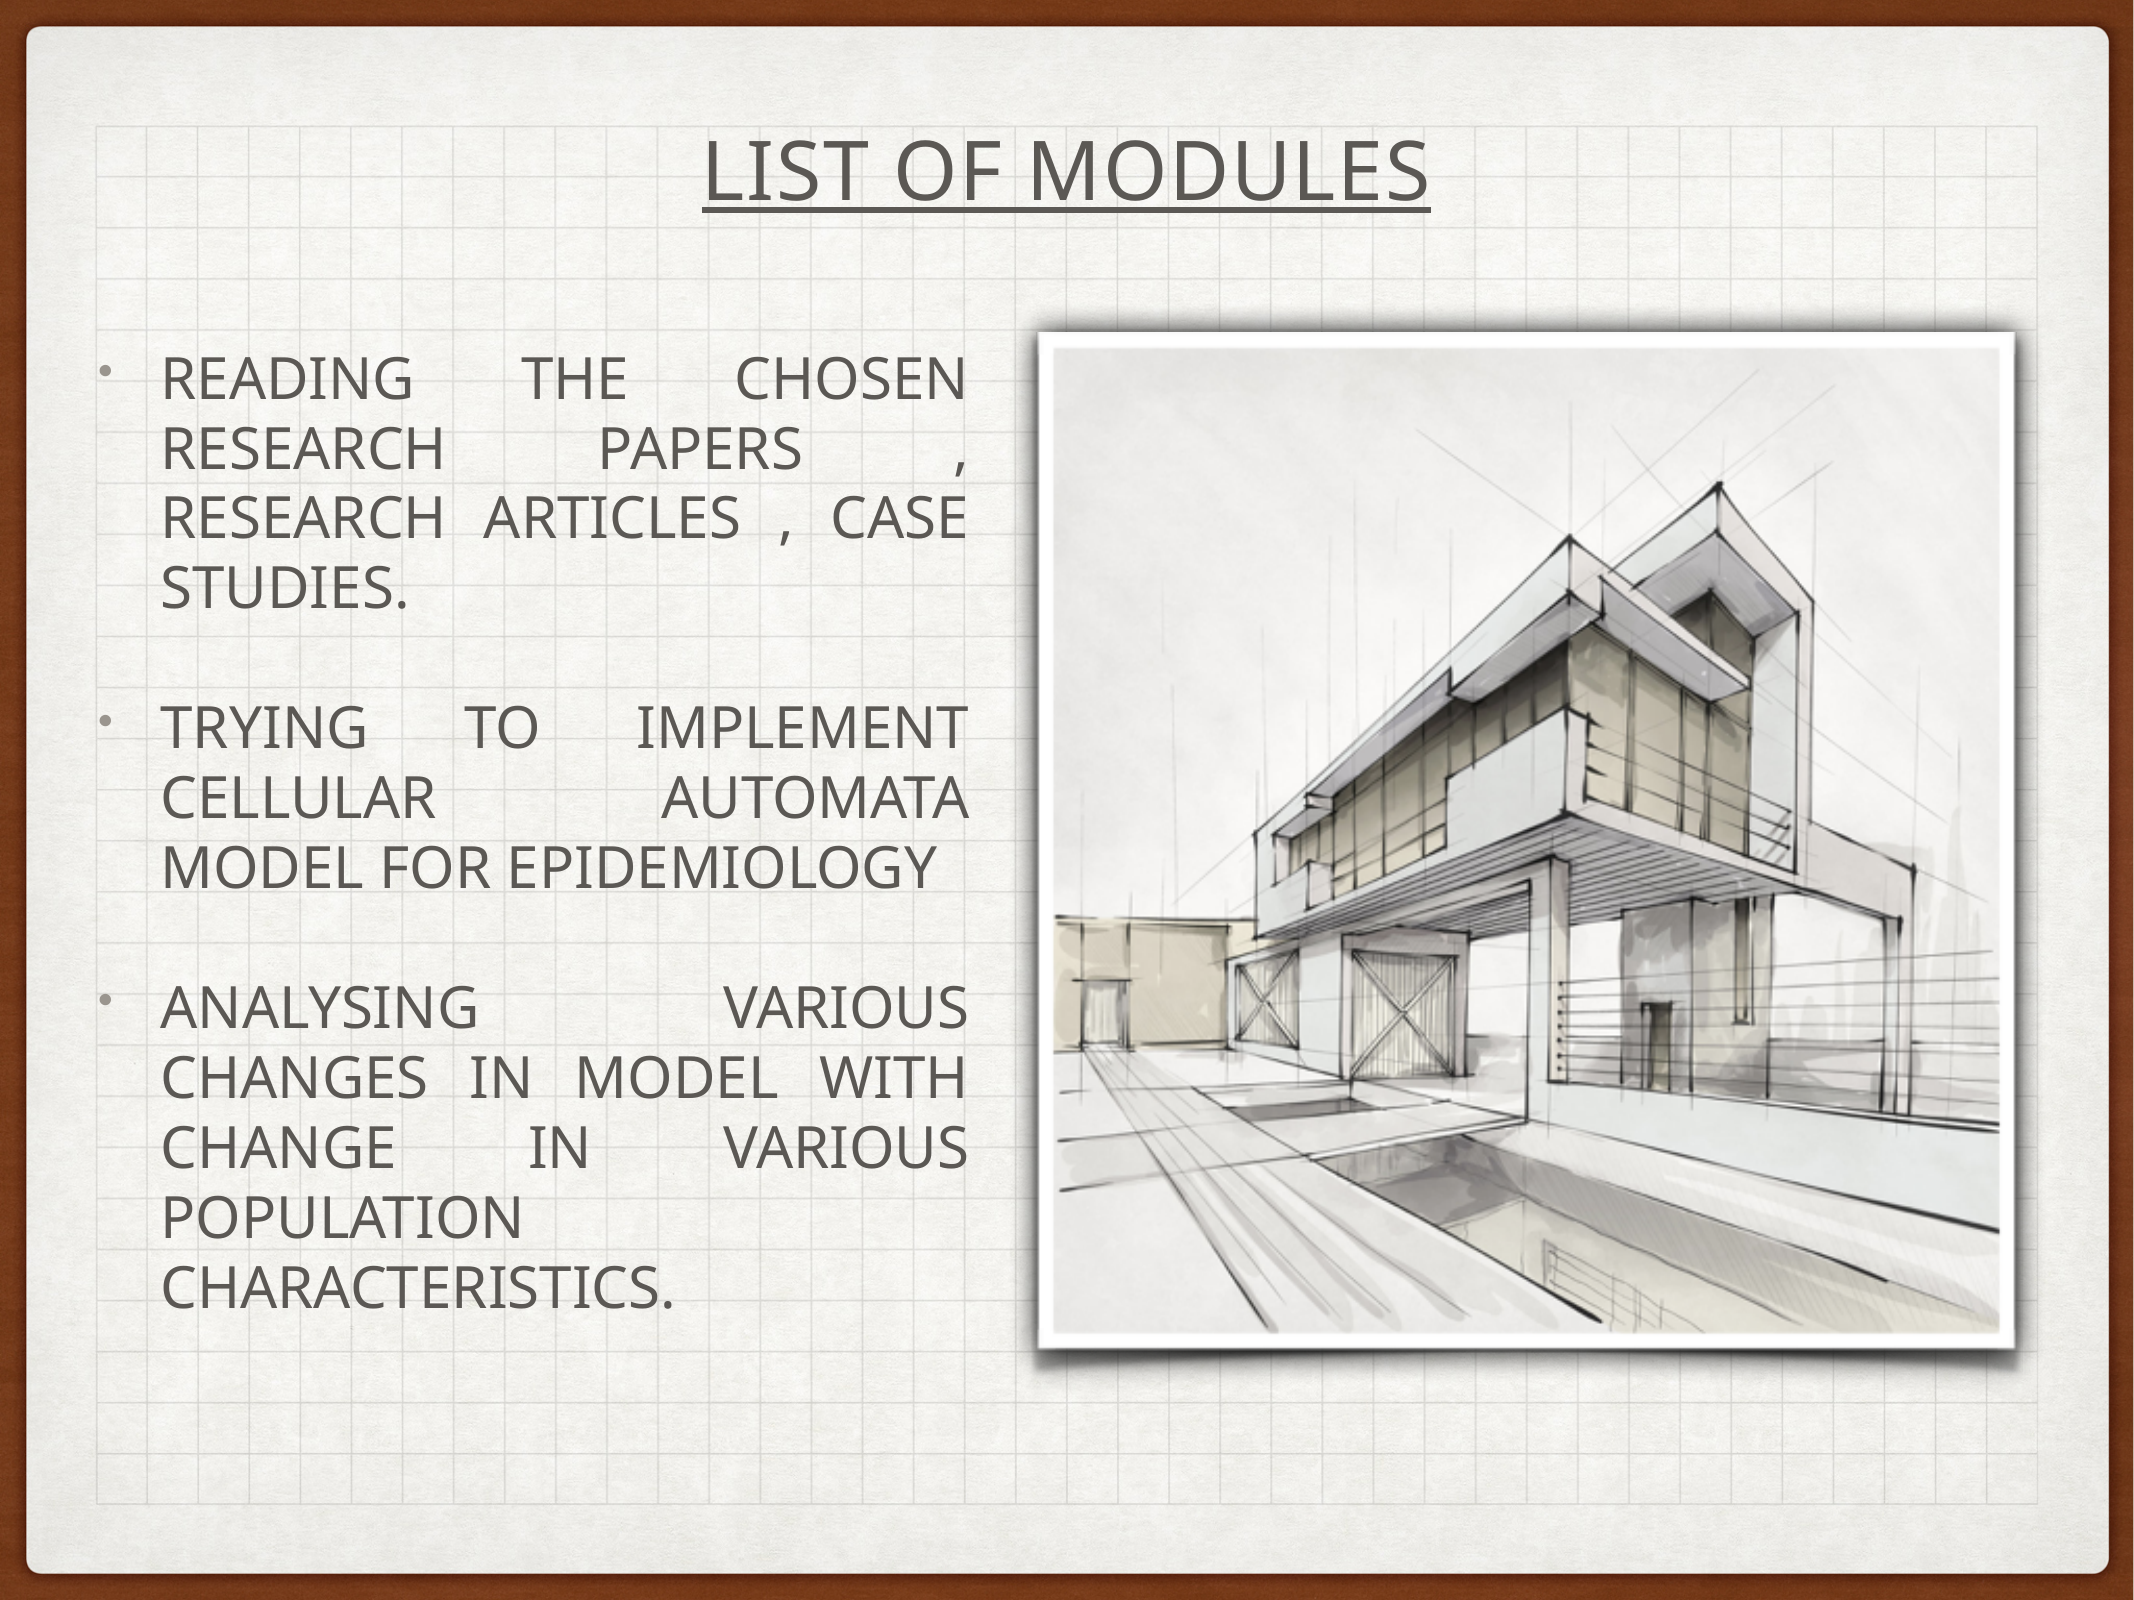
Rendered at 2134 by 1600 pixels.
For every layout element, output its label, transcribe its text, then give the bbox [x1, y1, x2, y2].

title List of modules [109, 108, 2024, 233]
list Reading the chosen Research Papers , Research Articles , Case studies. Trying to implement Cellular automata model for Epidemiology Analysing various changes in model with change in various population characteristics. [93, 335, 975, 1448]
picture [0, 0, 2134, 1600]
